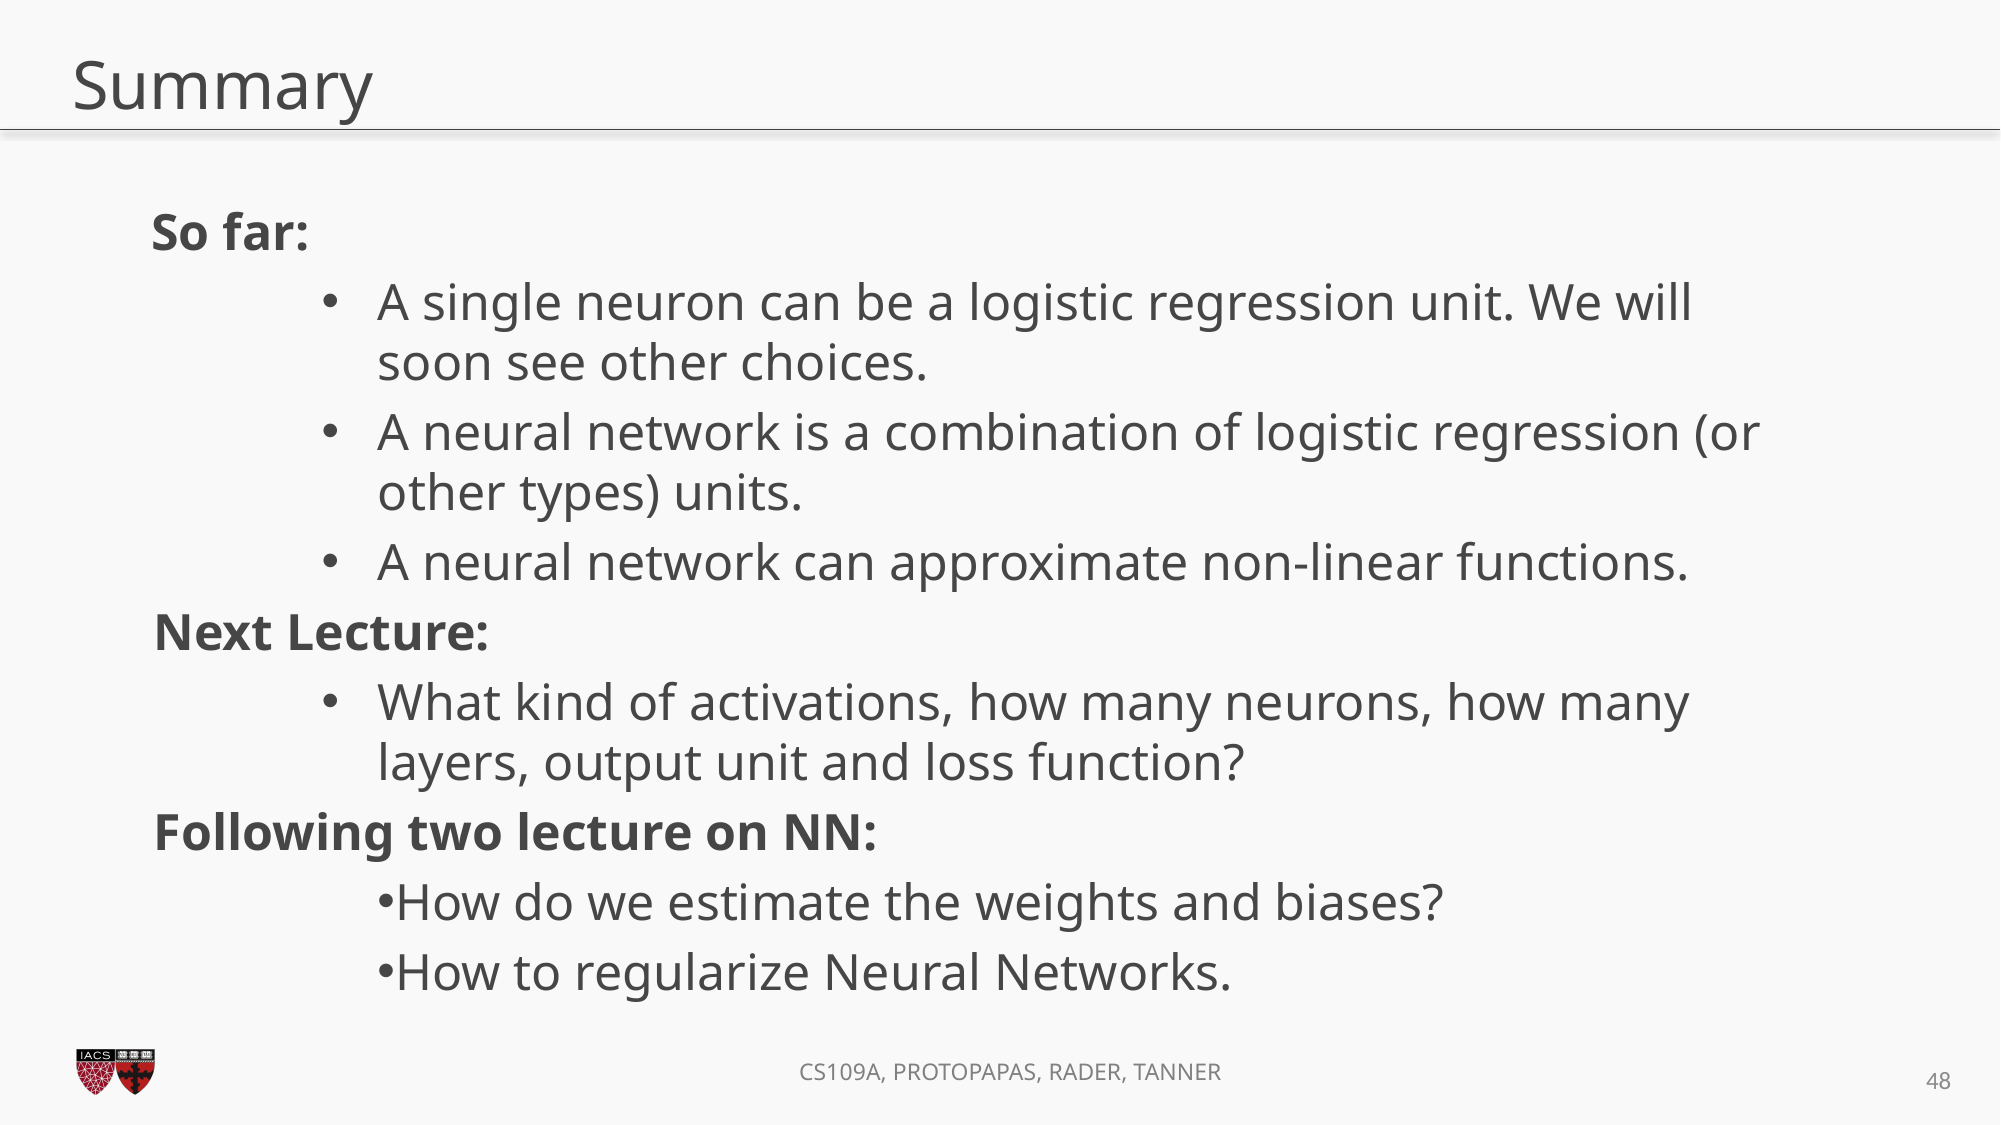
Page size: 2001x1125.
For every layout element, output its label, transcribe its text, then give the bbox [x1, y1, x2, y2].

list So far: A single neuron can be a logistic regression unit. We will soon see other choices. A neural network is a combination of logistic regression (or other types) units. A neural network can approximate non-linear functions. Next Lecture: What kind of activations, how many neurons, how many layers, output unit and loss function? Following two lecture on NN: How do we estimate the weights and biases? How to regularize Neural Networks. [136, 193, 1831, 540]
title Summary [57, 35, 1943, 162]
slide_number 48 [1500, 1050, 1967, 1110]
picture [75, 1049, 155, 1095]
